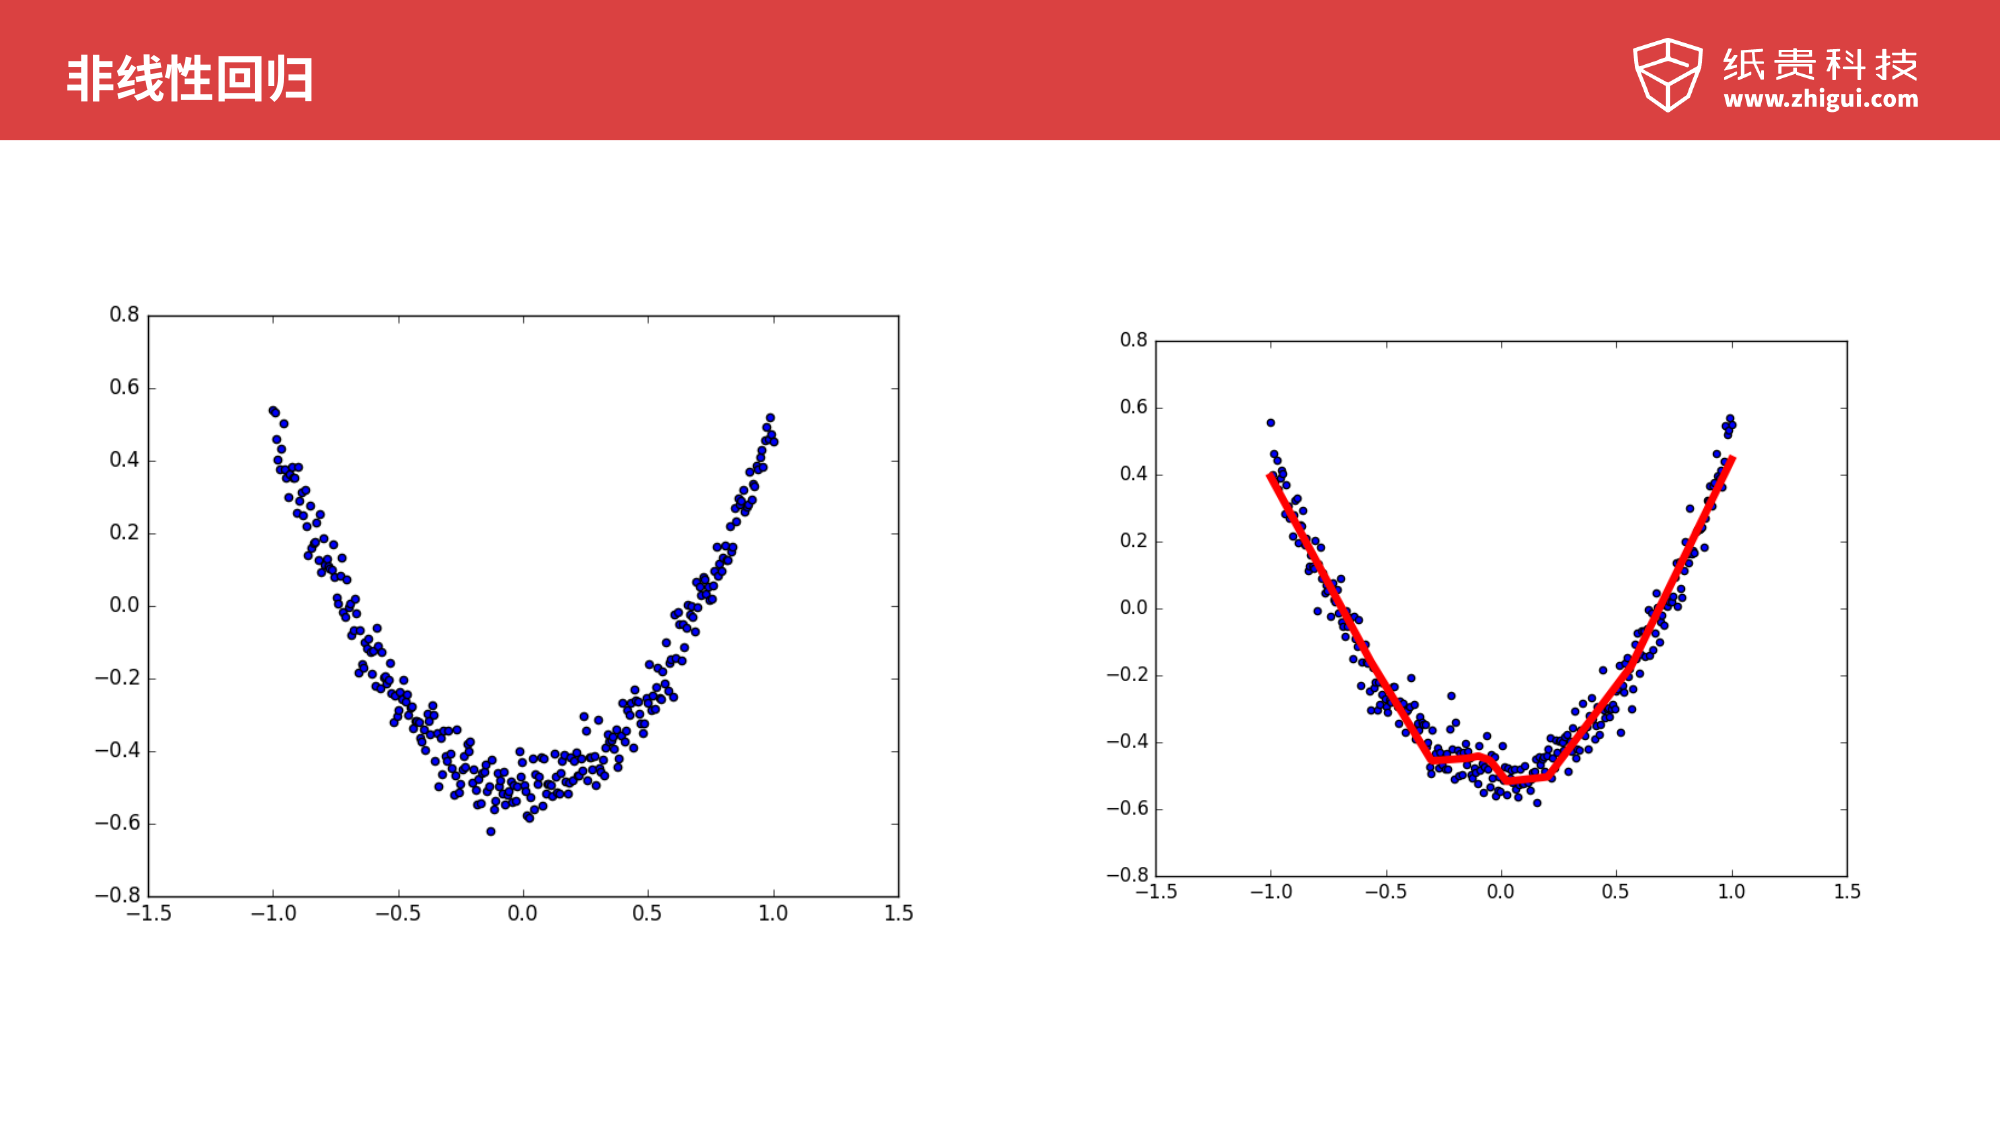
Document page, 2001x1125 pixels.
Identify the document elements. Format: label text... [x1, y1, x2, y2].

picture [1380, 0, 2000, 215]
text_box 非线性回归 [57, 40, 1190, 115]
picture [1044, 273, 1936, 943]
picture [27, 243, 995, 969]
